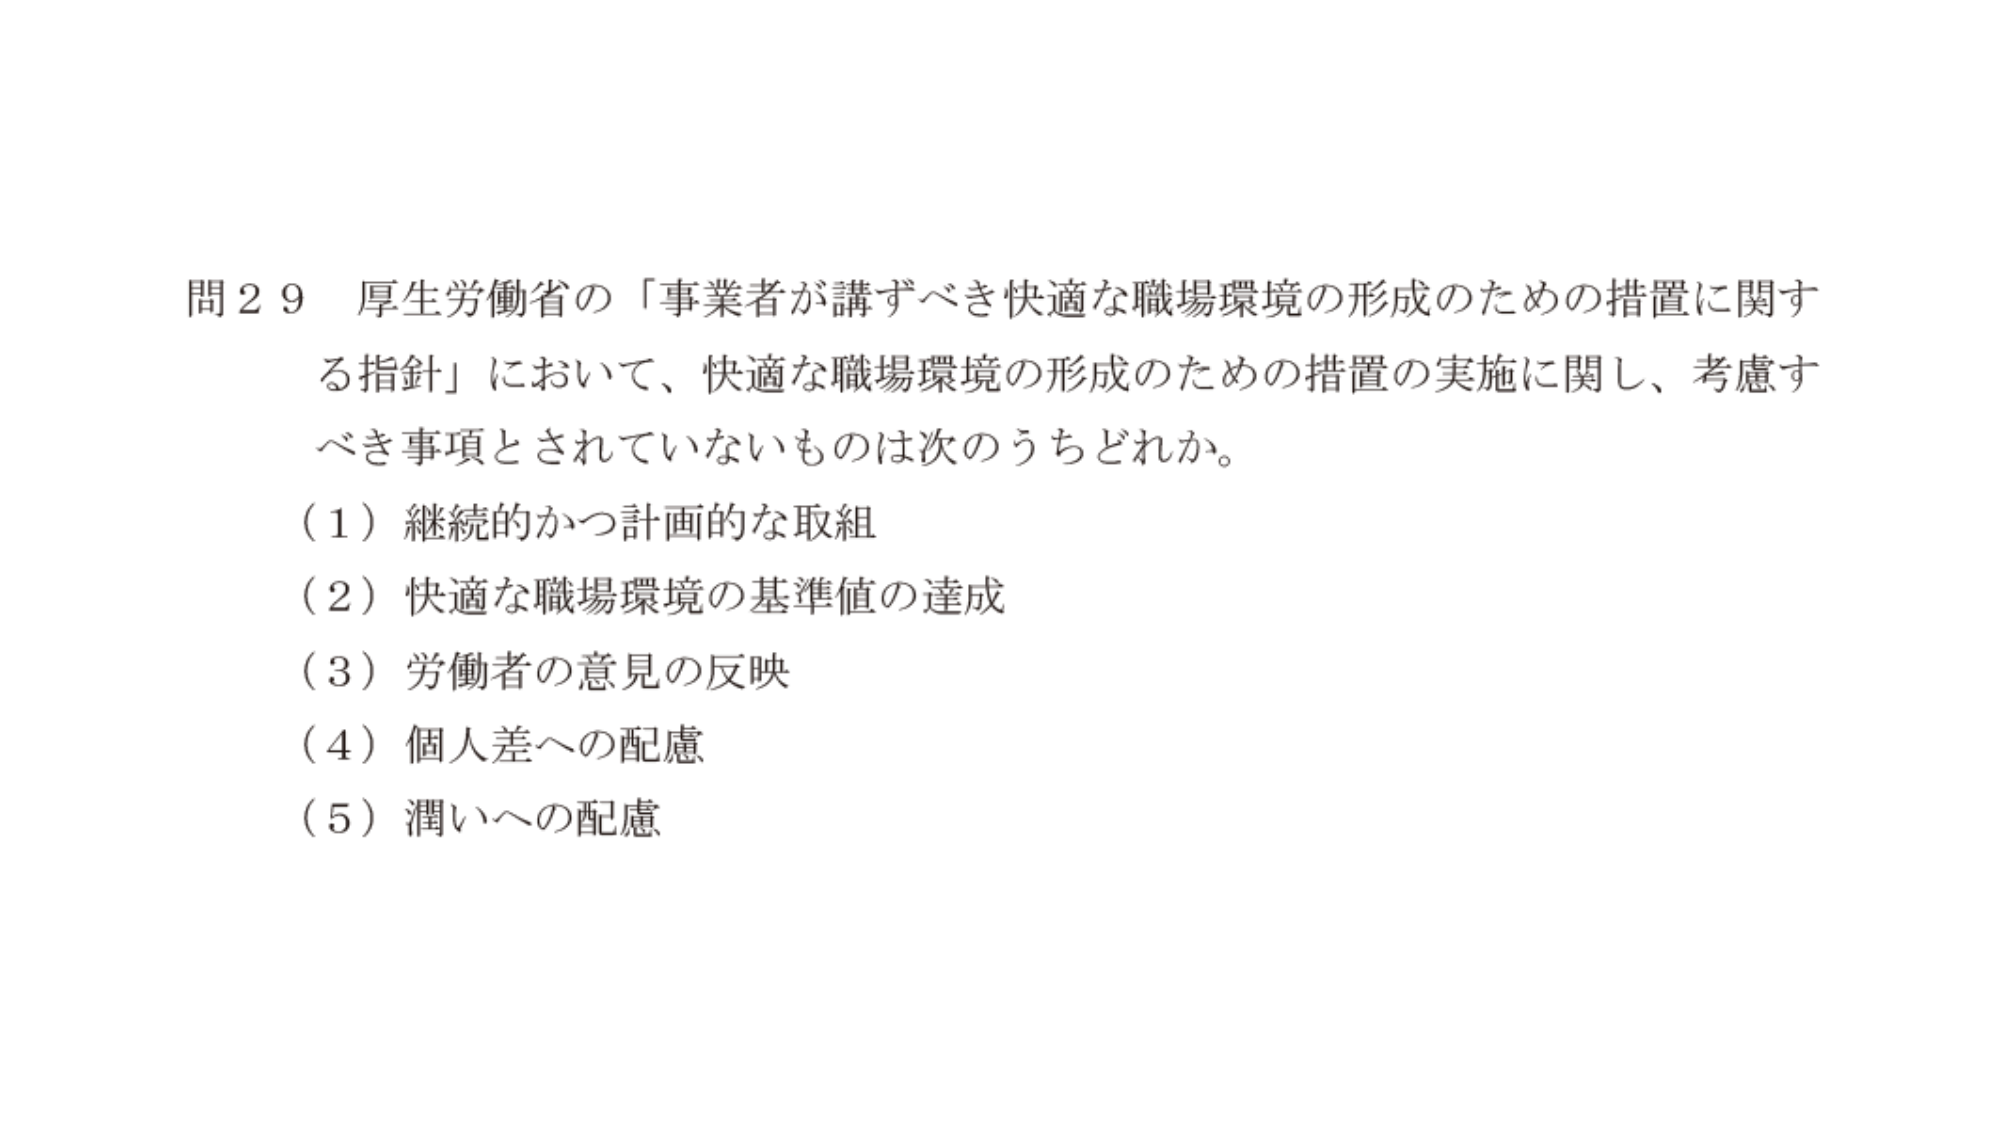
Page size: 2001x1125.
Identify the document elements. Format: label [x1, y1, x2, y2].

picture [154, 250, 1846, 875]
